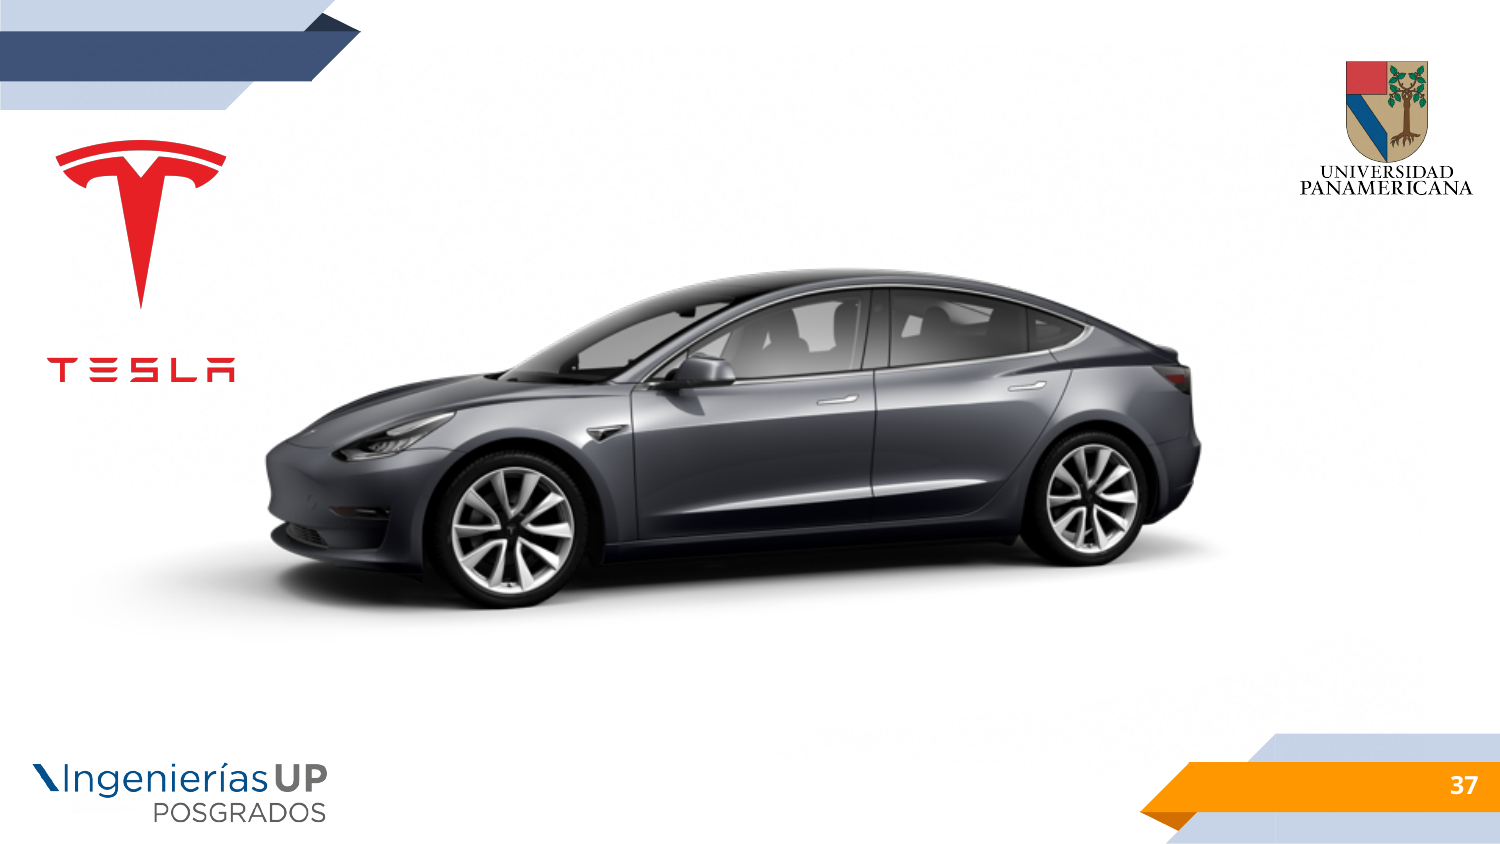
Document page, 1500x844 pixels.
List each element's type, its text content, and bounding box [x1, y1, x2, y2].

slide_number 37 [1430, 760, 1494, 813]
picture [15, 43, 1490, 844]
